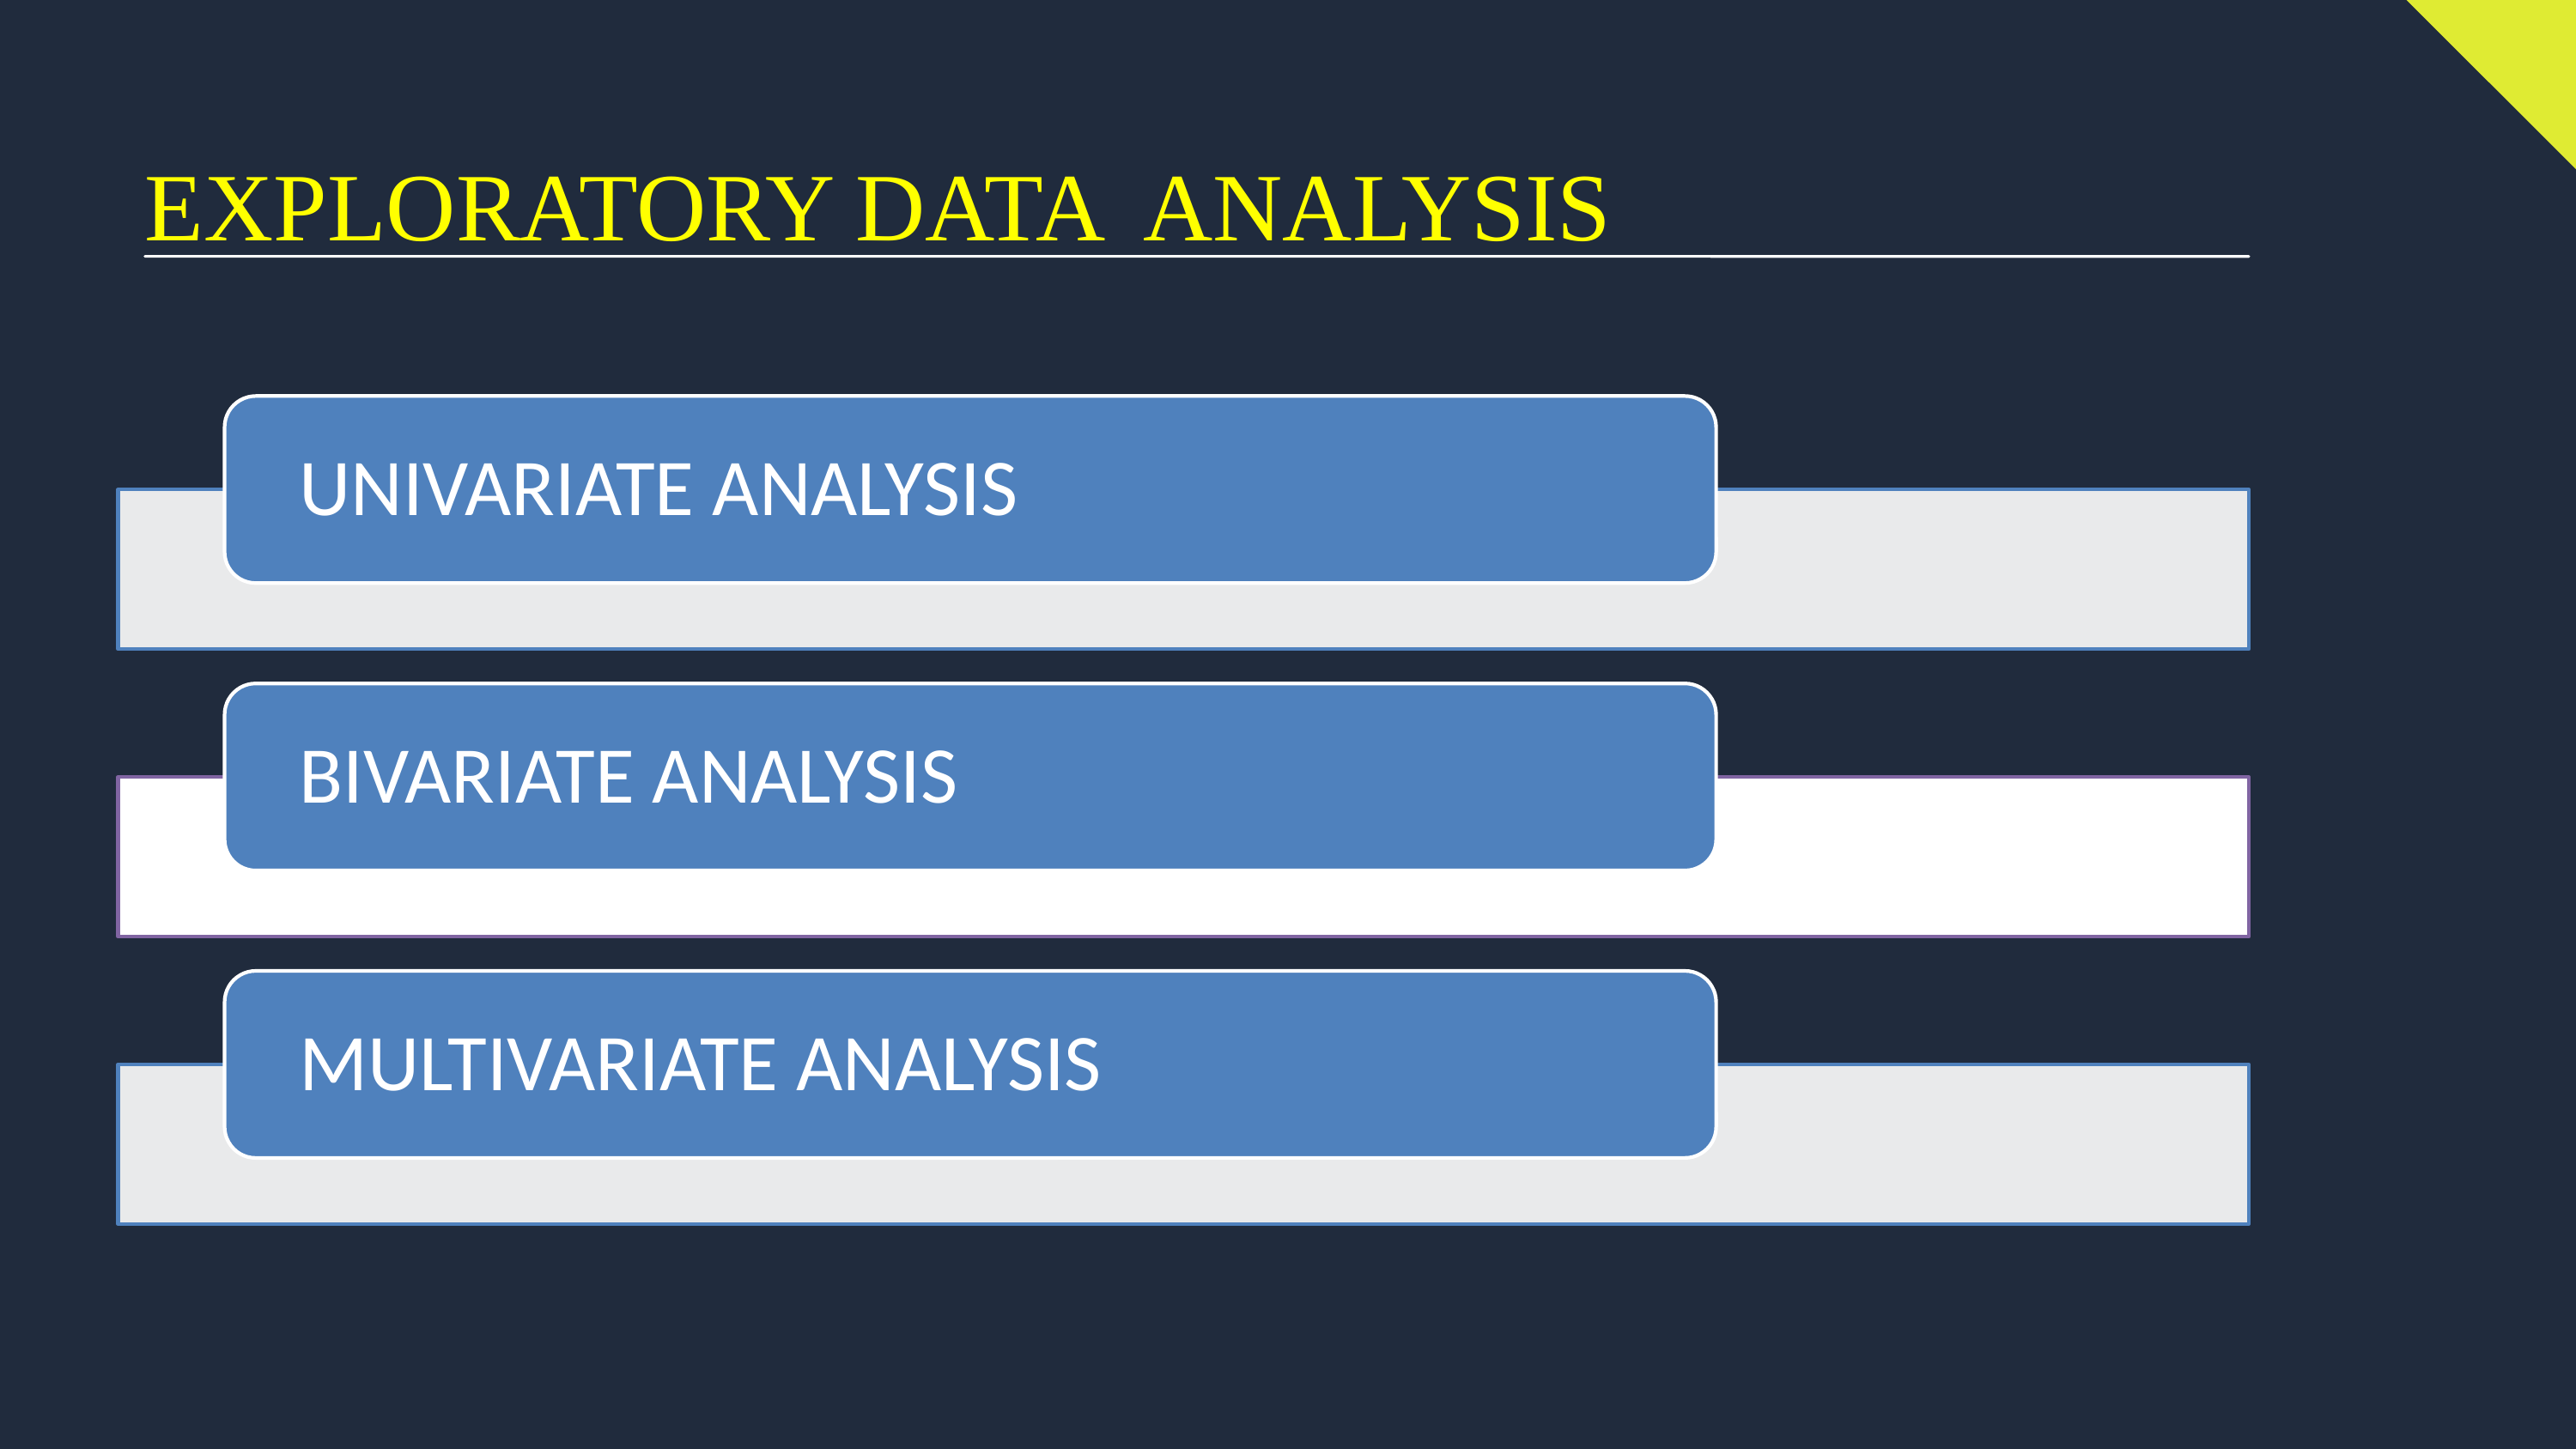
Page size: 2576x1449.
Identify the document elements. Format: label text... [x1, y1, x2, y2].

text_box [2406, 0, 2576, 171]
text_box EXPLORATORY DATA ANALYSIS [144, 257, 2249, 261]
text_box EXPLORATORY DATA ANALYSIS [144, 130, 2249, 256]
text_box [118, 391, 2250, 1229]
